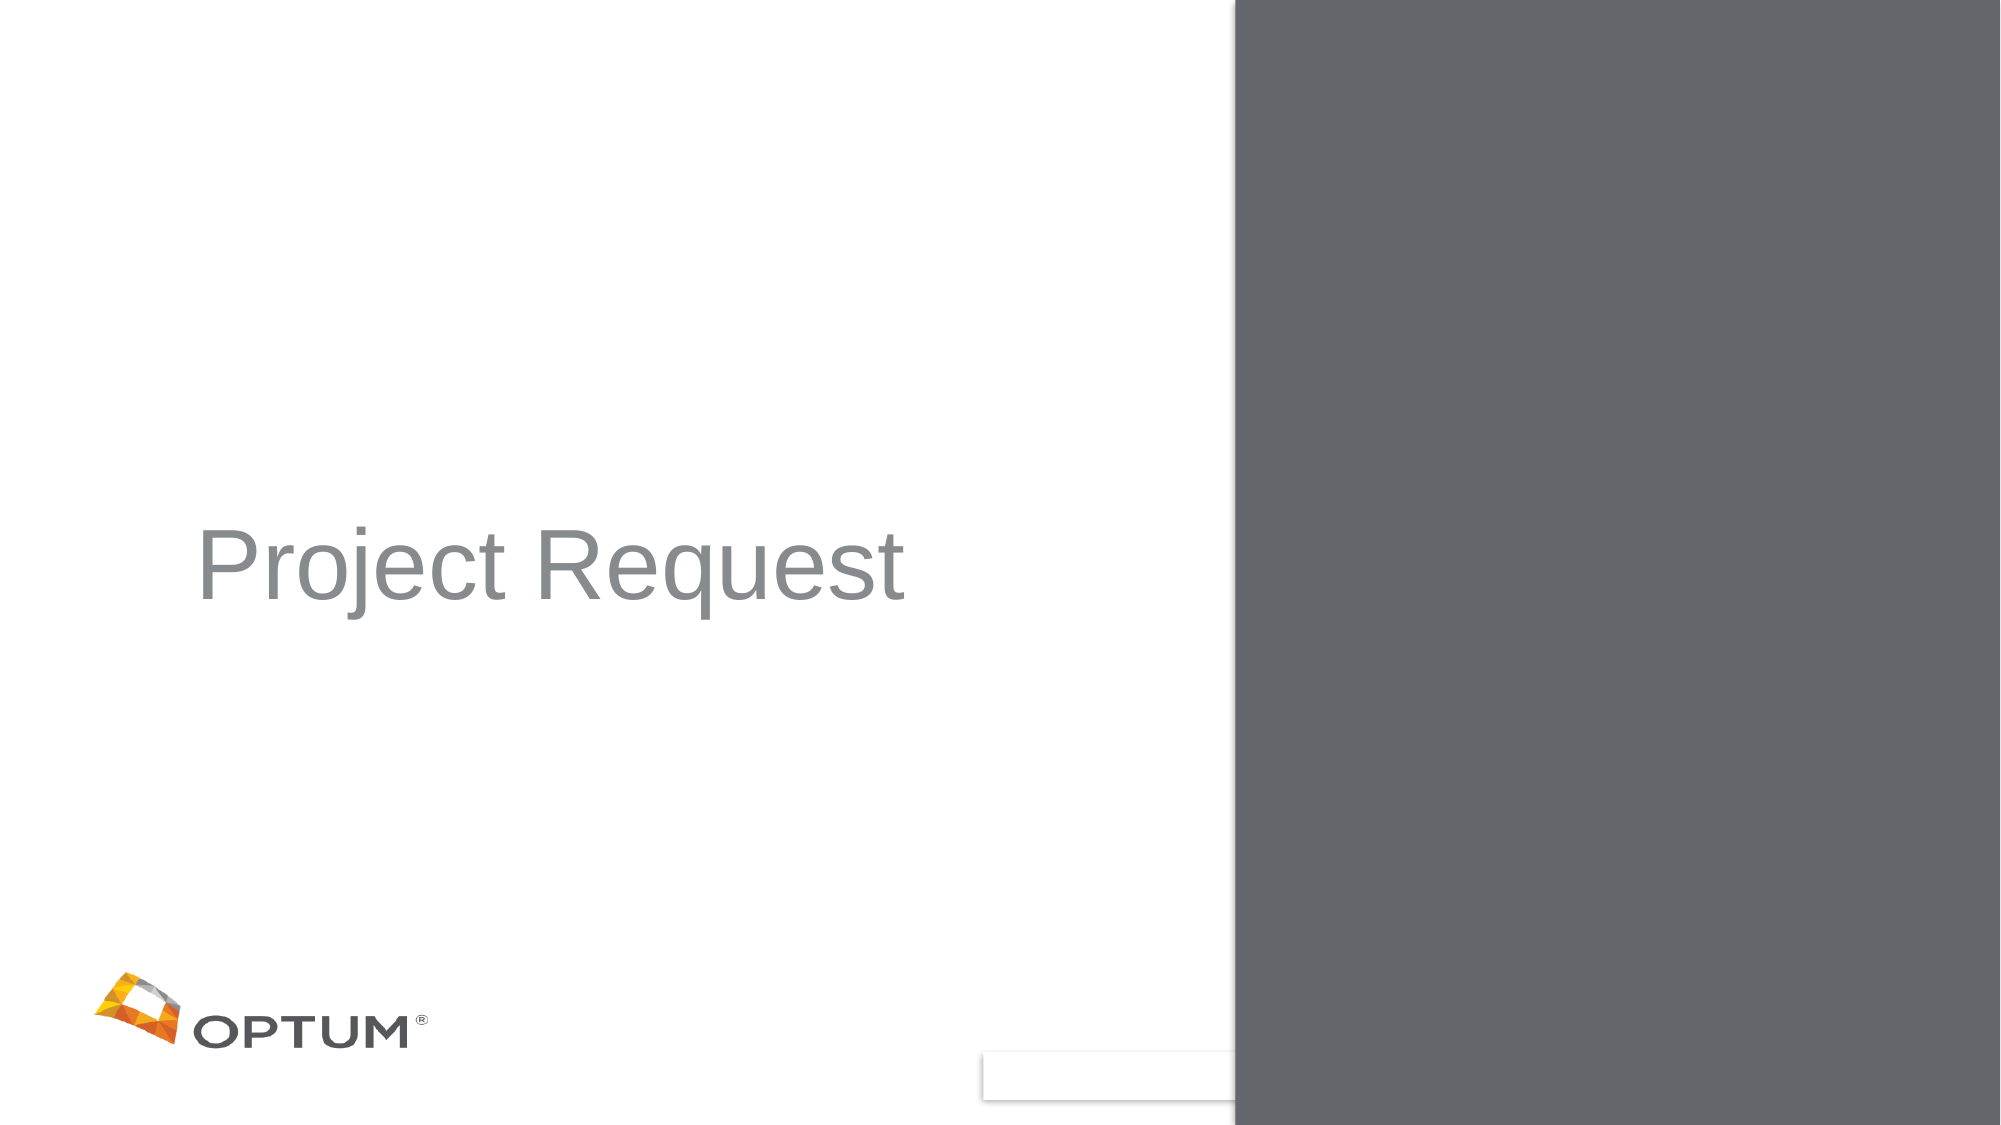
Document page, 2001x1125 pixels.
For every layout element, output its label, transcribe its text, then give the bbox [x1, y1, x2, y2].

picture [84, 968, 438, 1052]
title Project Request [195, 194, 1148, 636]
